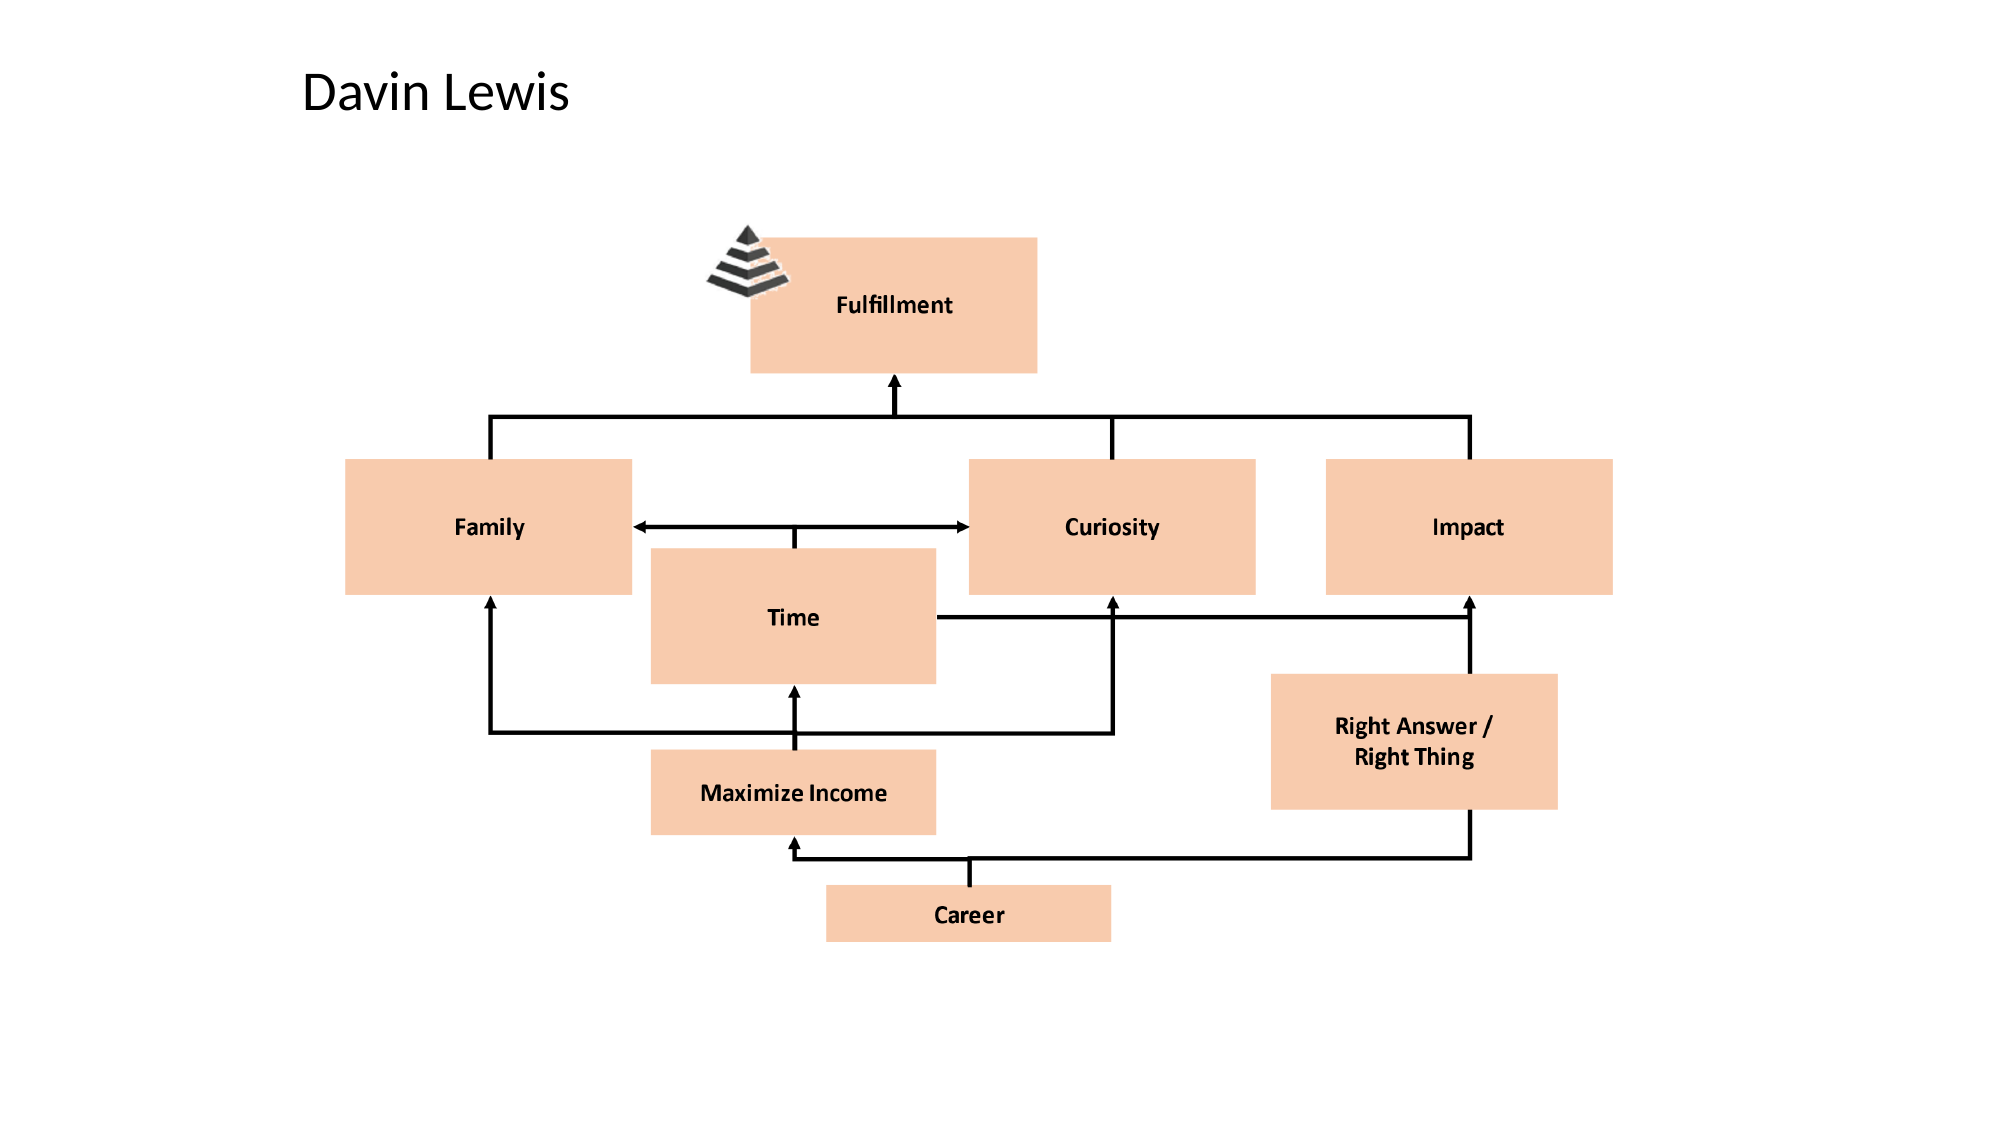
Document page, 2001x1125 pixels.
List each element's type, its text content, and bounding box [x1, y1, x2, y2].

picture [297, 196, 1671, 969]
text_box Davin Lewis [287, 47, 1467, 128]
